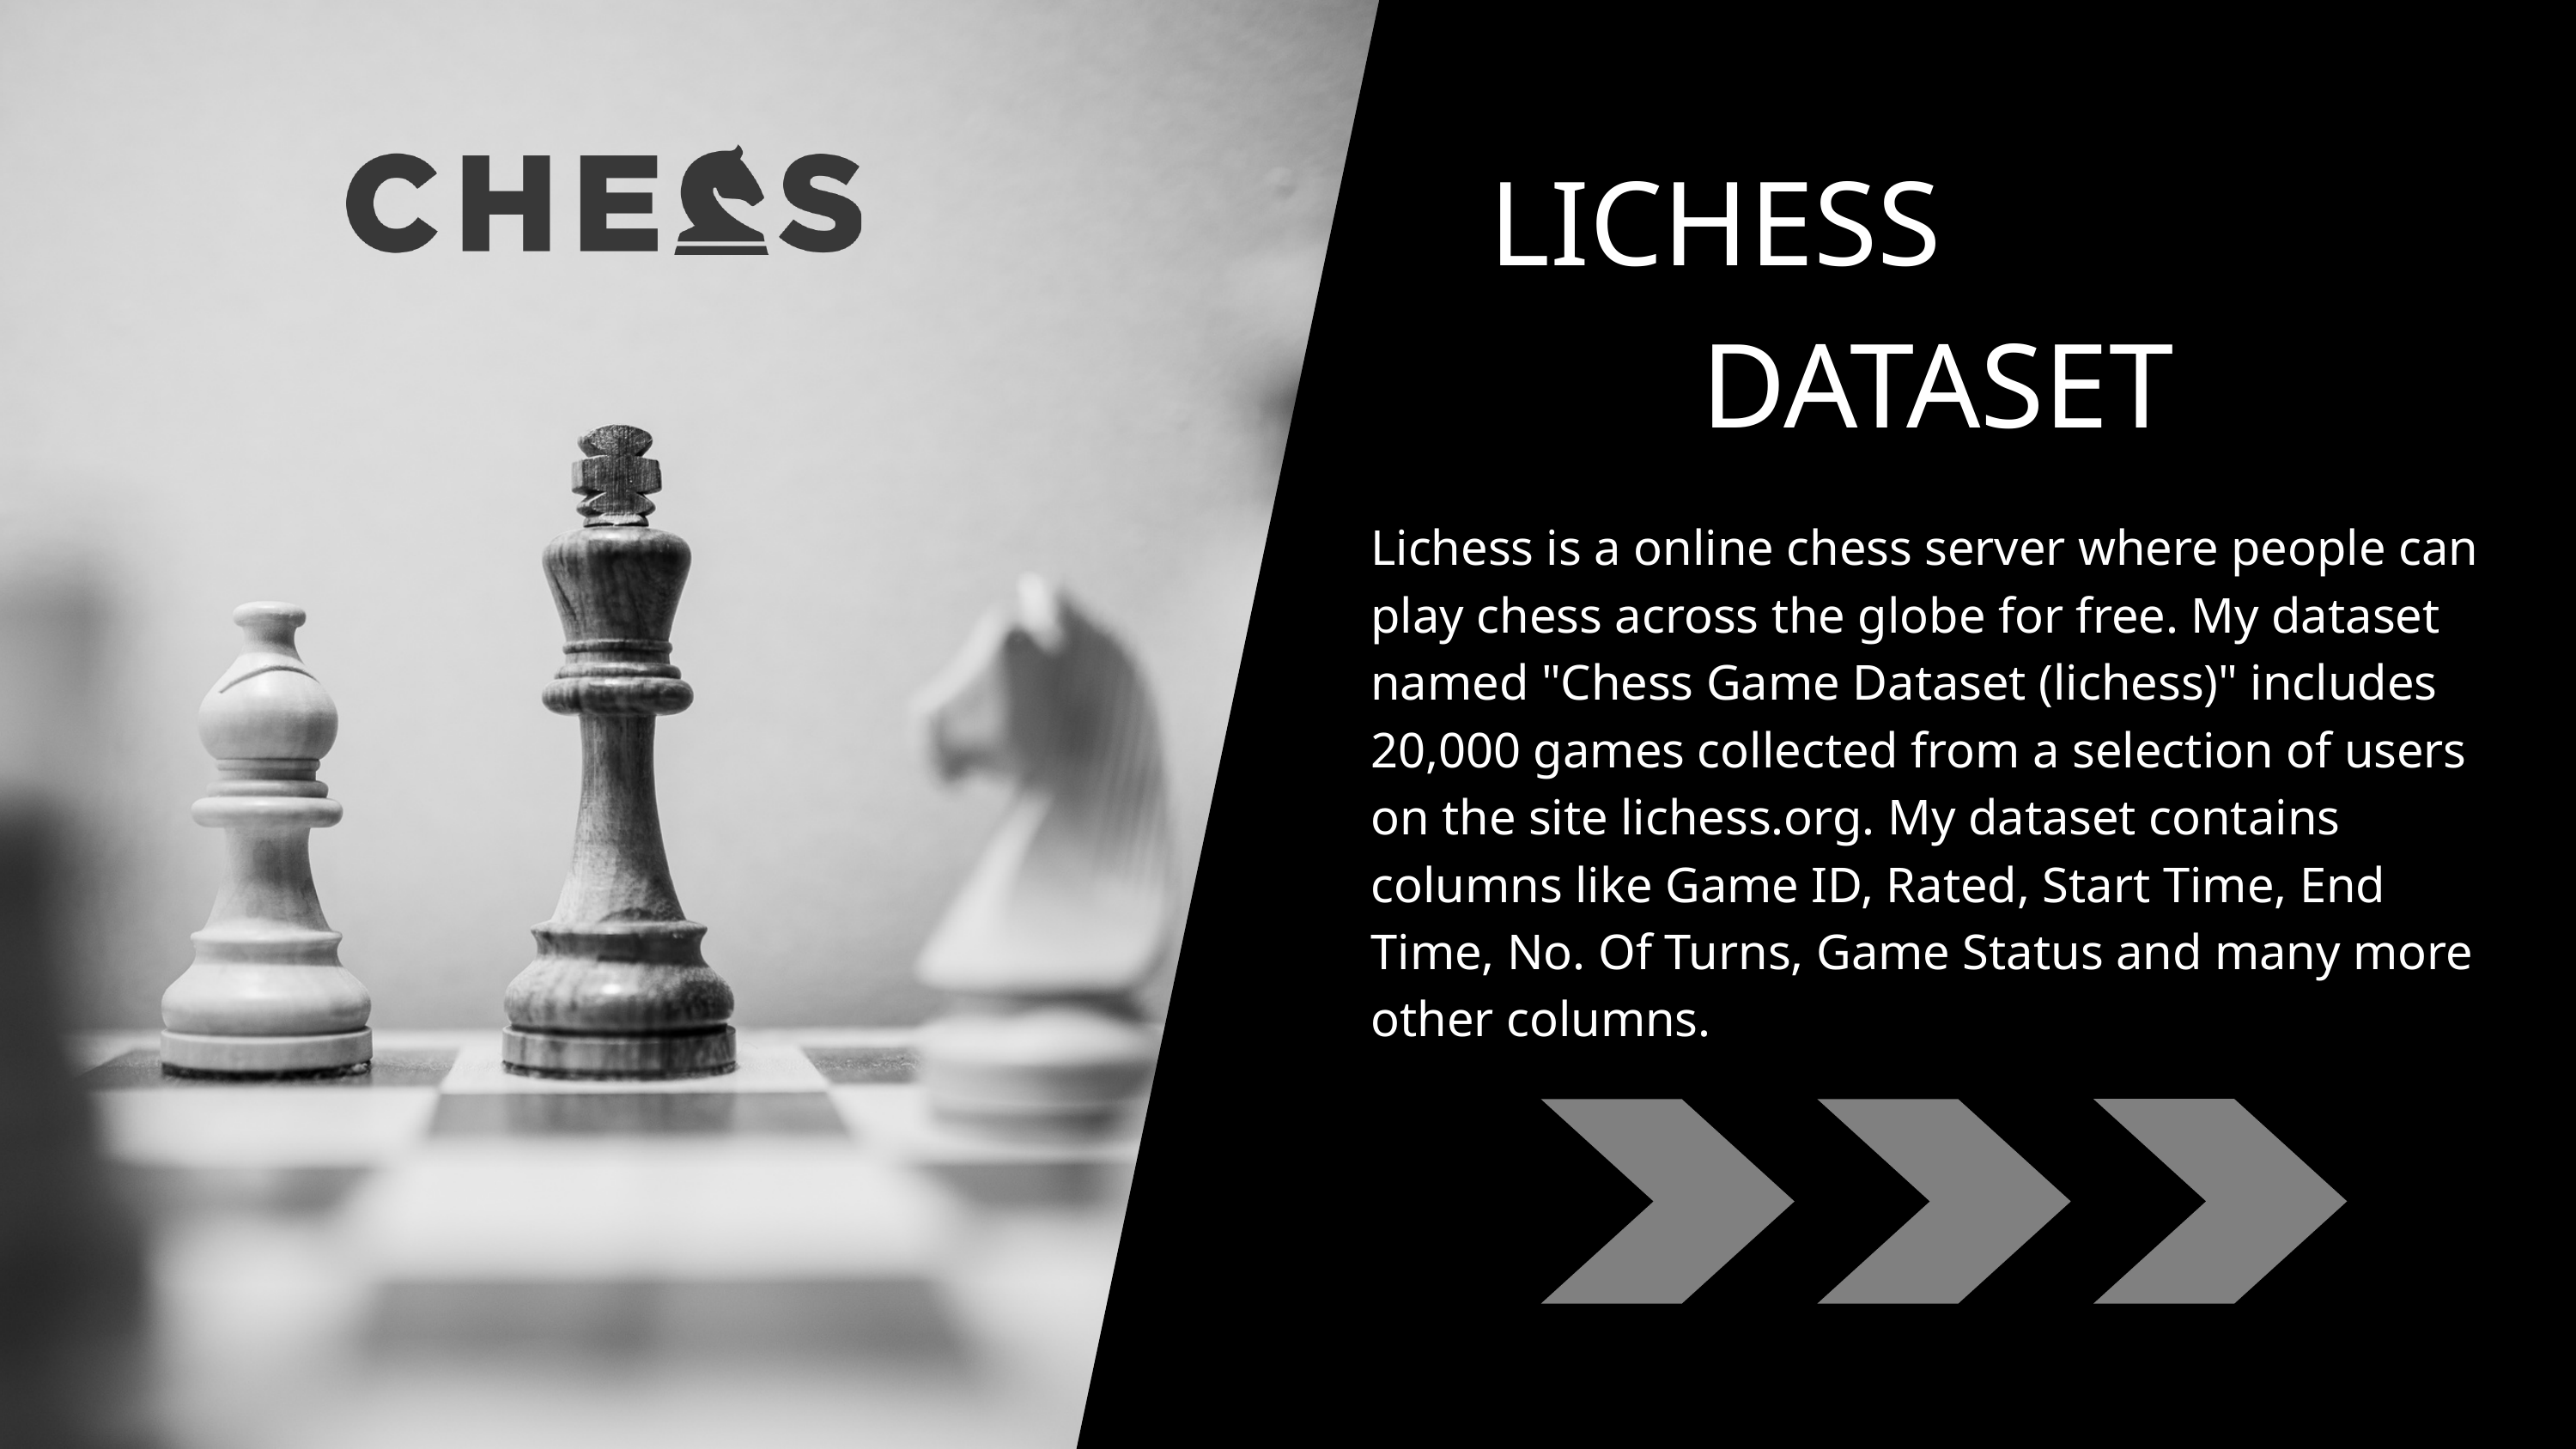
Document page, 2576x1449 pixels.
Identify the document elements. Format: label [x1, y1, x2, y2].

text_box [0, 0, 1212, 1449]
text_box [1817, 1099, 2071, 1304]
text_box [2093, 1098, 2348, 1304]
text_box [1218, 0, 2576, 1449]
text_box [1540, 1099, 1795, 1304]
text_box [346, 144, 862, 255]
